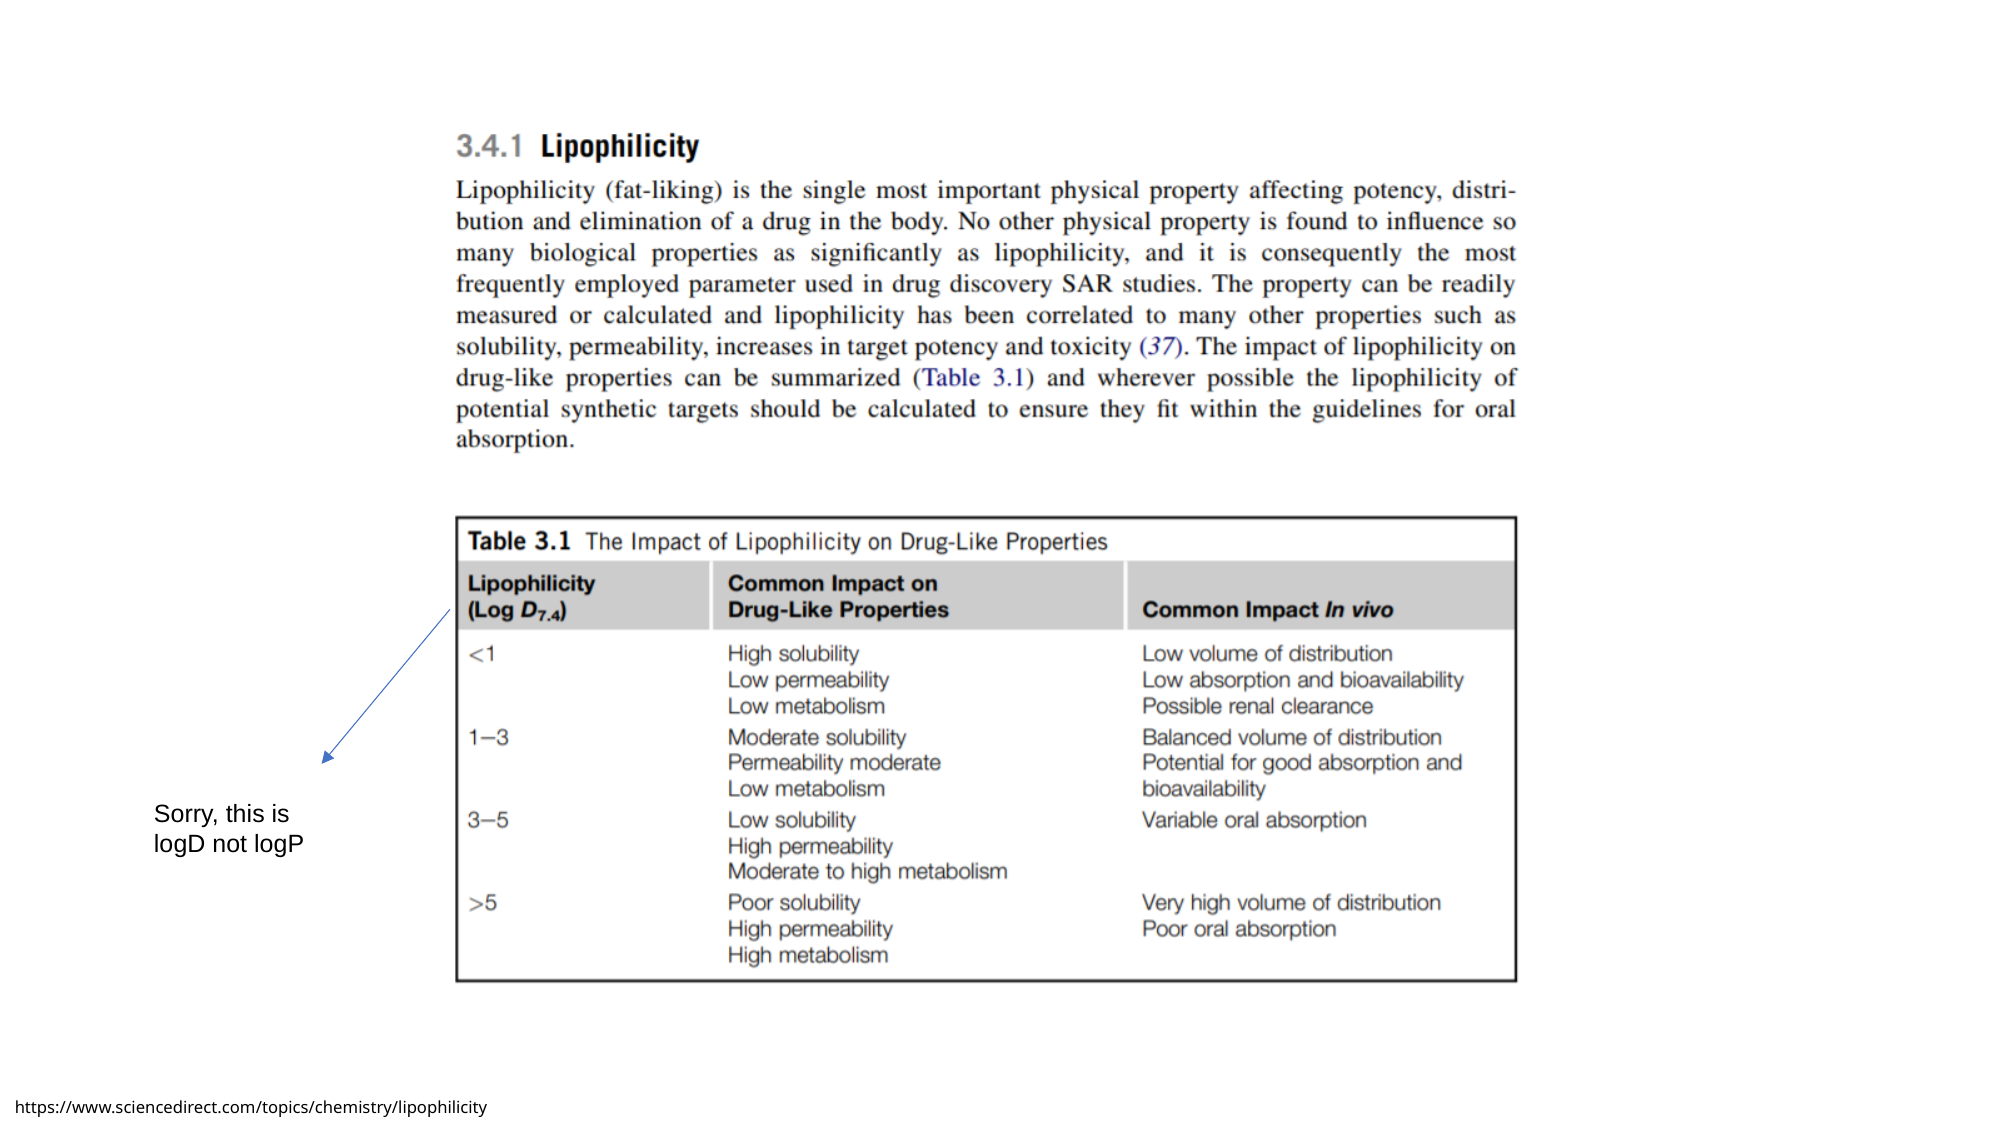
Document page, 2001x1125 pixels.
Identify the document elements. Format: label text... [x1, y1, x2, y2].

picture [414, 118, 1586, 1007]
text_box https://www.sciencedirect.com/topics/chemistry/lipophilicity [0, 1089, 1000, 1125]
text_box Sorry, this is logD not logP [139, 790, 344, 865]
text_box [321, 609, 450, 764]
